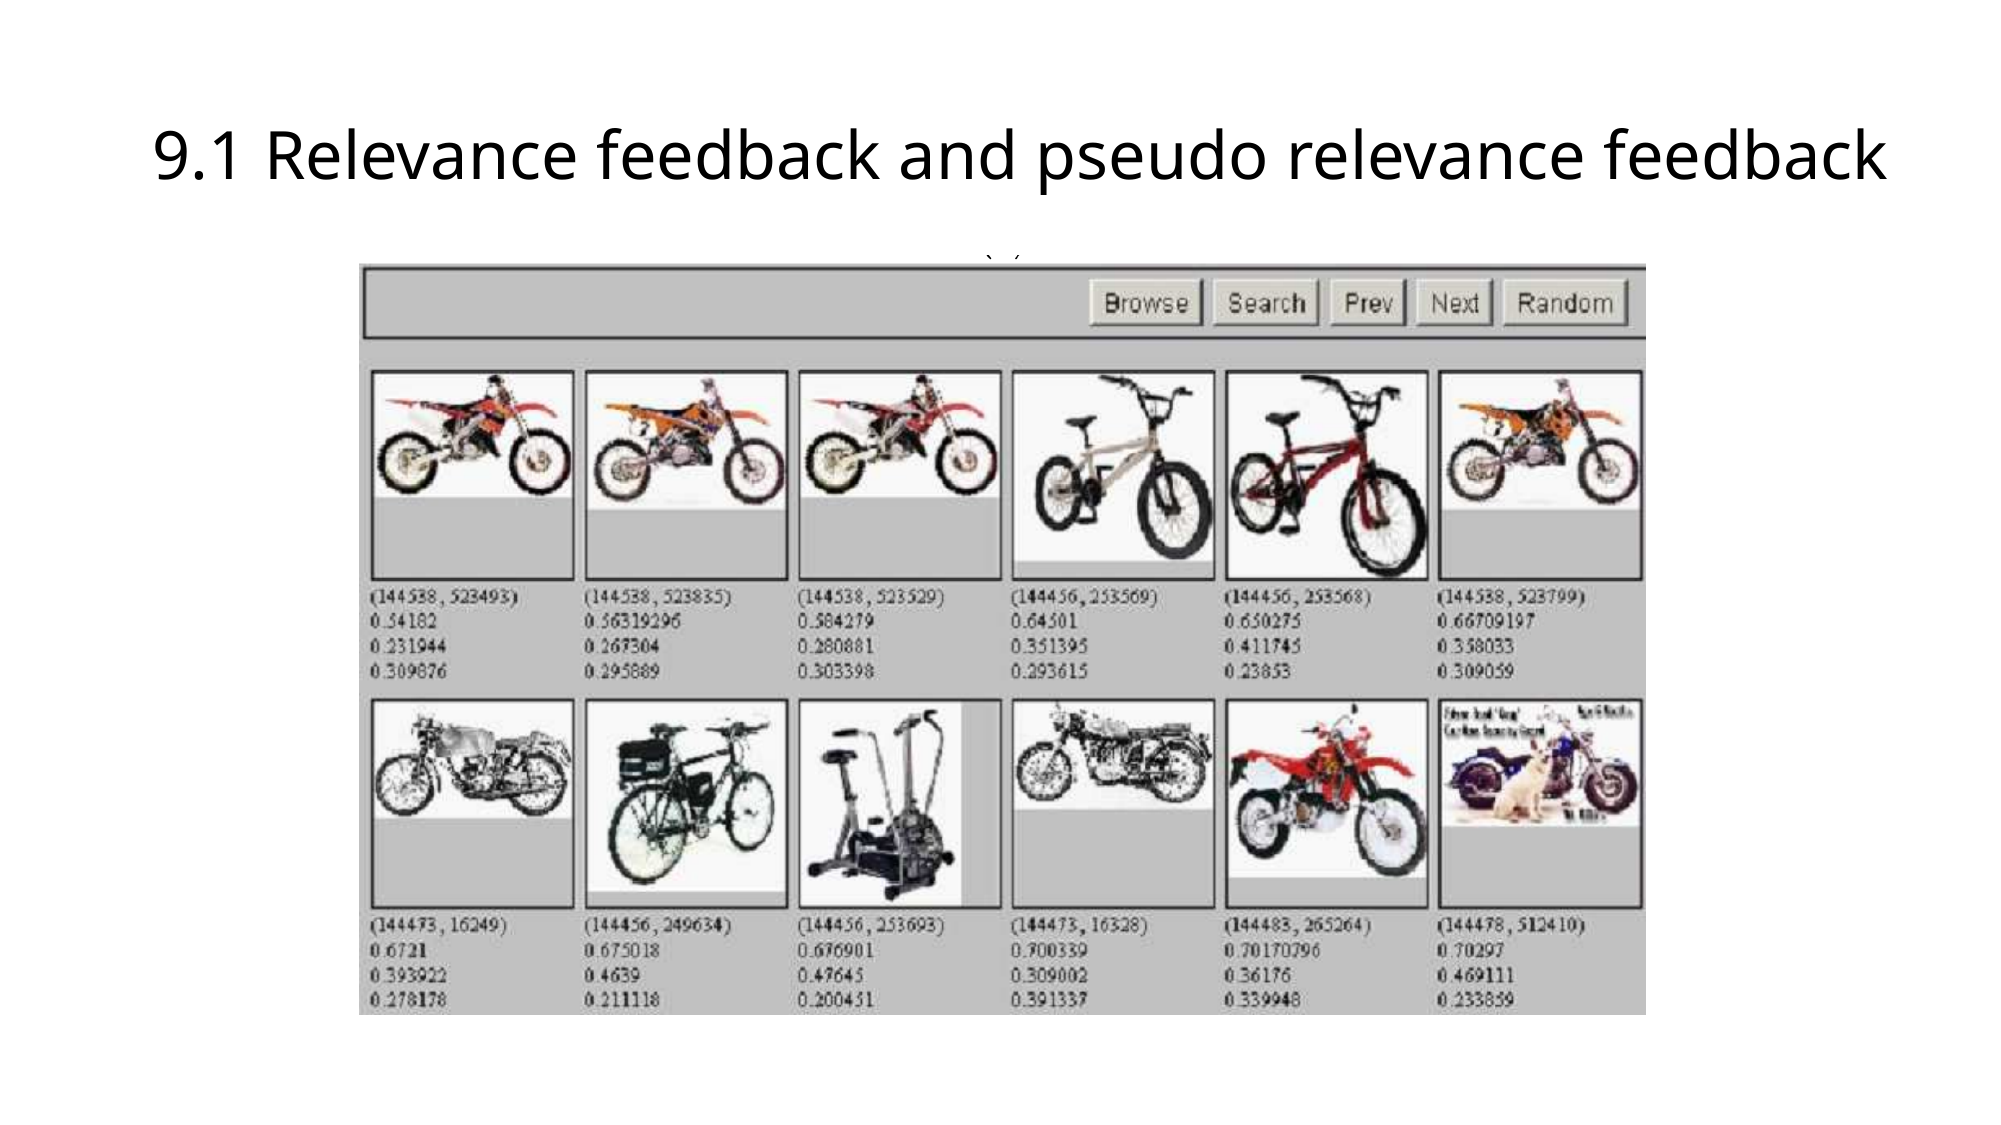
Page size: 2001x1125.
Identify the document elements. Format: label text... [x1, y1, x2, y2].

picture [341, 255, 1659, 1028]
title 9.1 Relevance feedback and pseudo relevance feedback [137, 59, 1938, 256]
